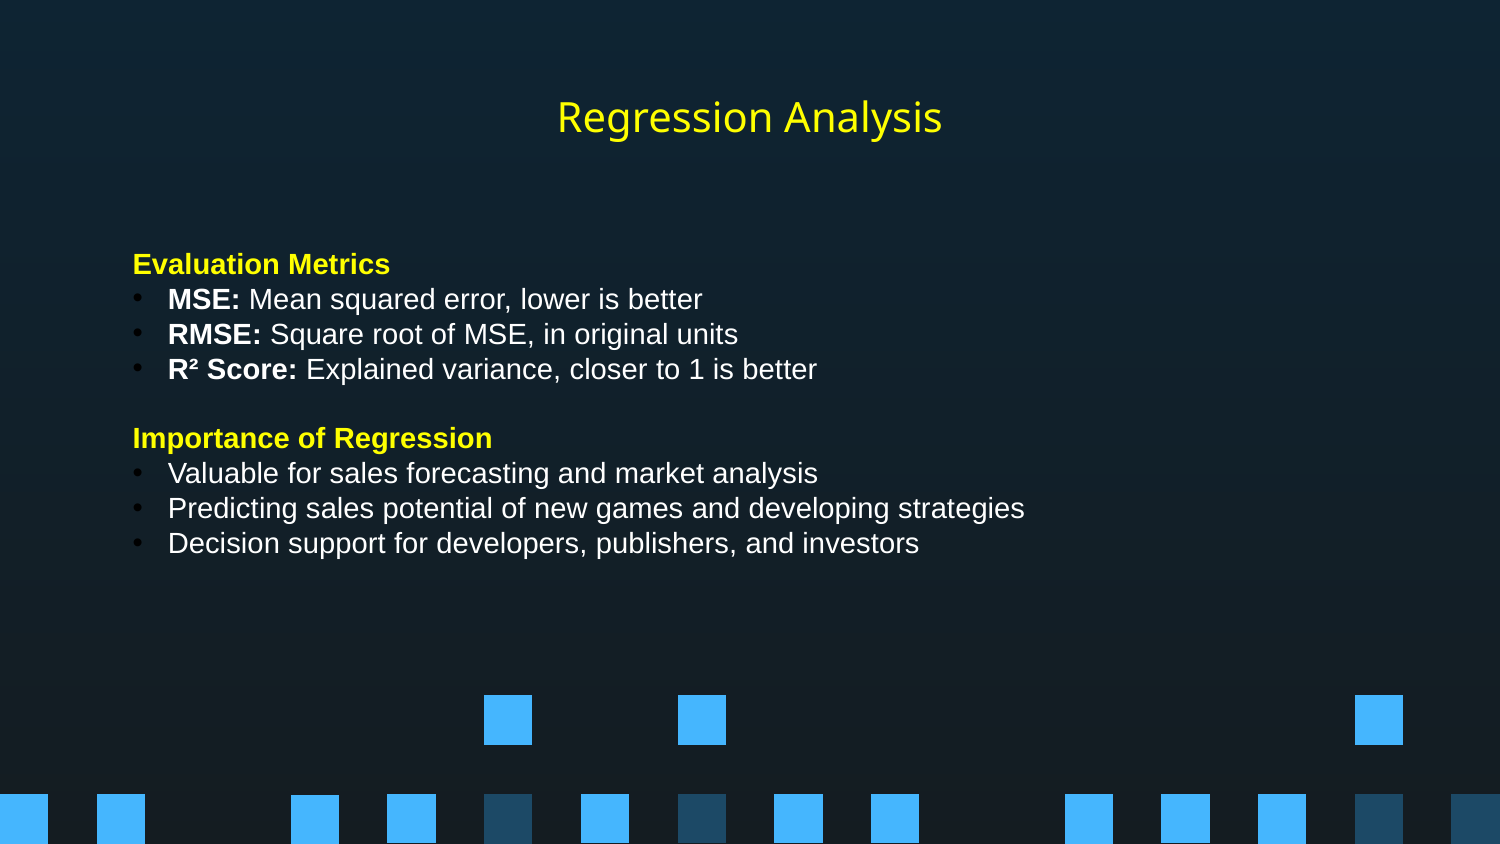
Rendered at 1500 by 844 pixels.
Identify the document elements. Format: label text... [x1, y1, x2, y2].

title Regression Analysis [117, 88, 1383, 144]
text_box Evaluation Metrics MSE: Mean squared error, lower is better RMSE: Square root of MSE, in original units R² Score: Explained variance, closer to 1 is better Importance of Regression Valuable for sales forecasting and market analysis Predicting sales potential of new games and developing strategies Decision support for developers, publishers, and investors [117, 237, 1125, 567]
